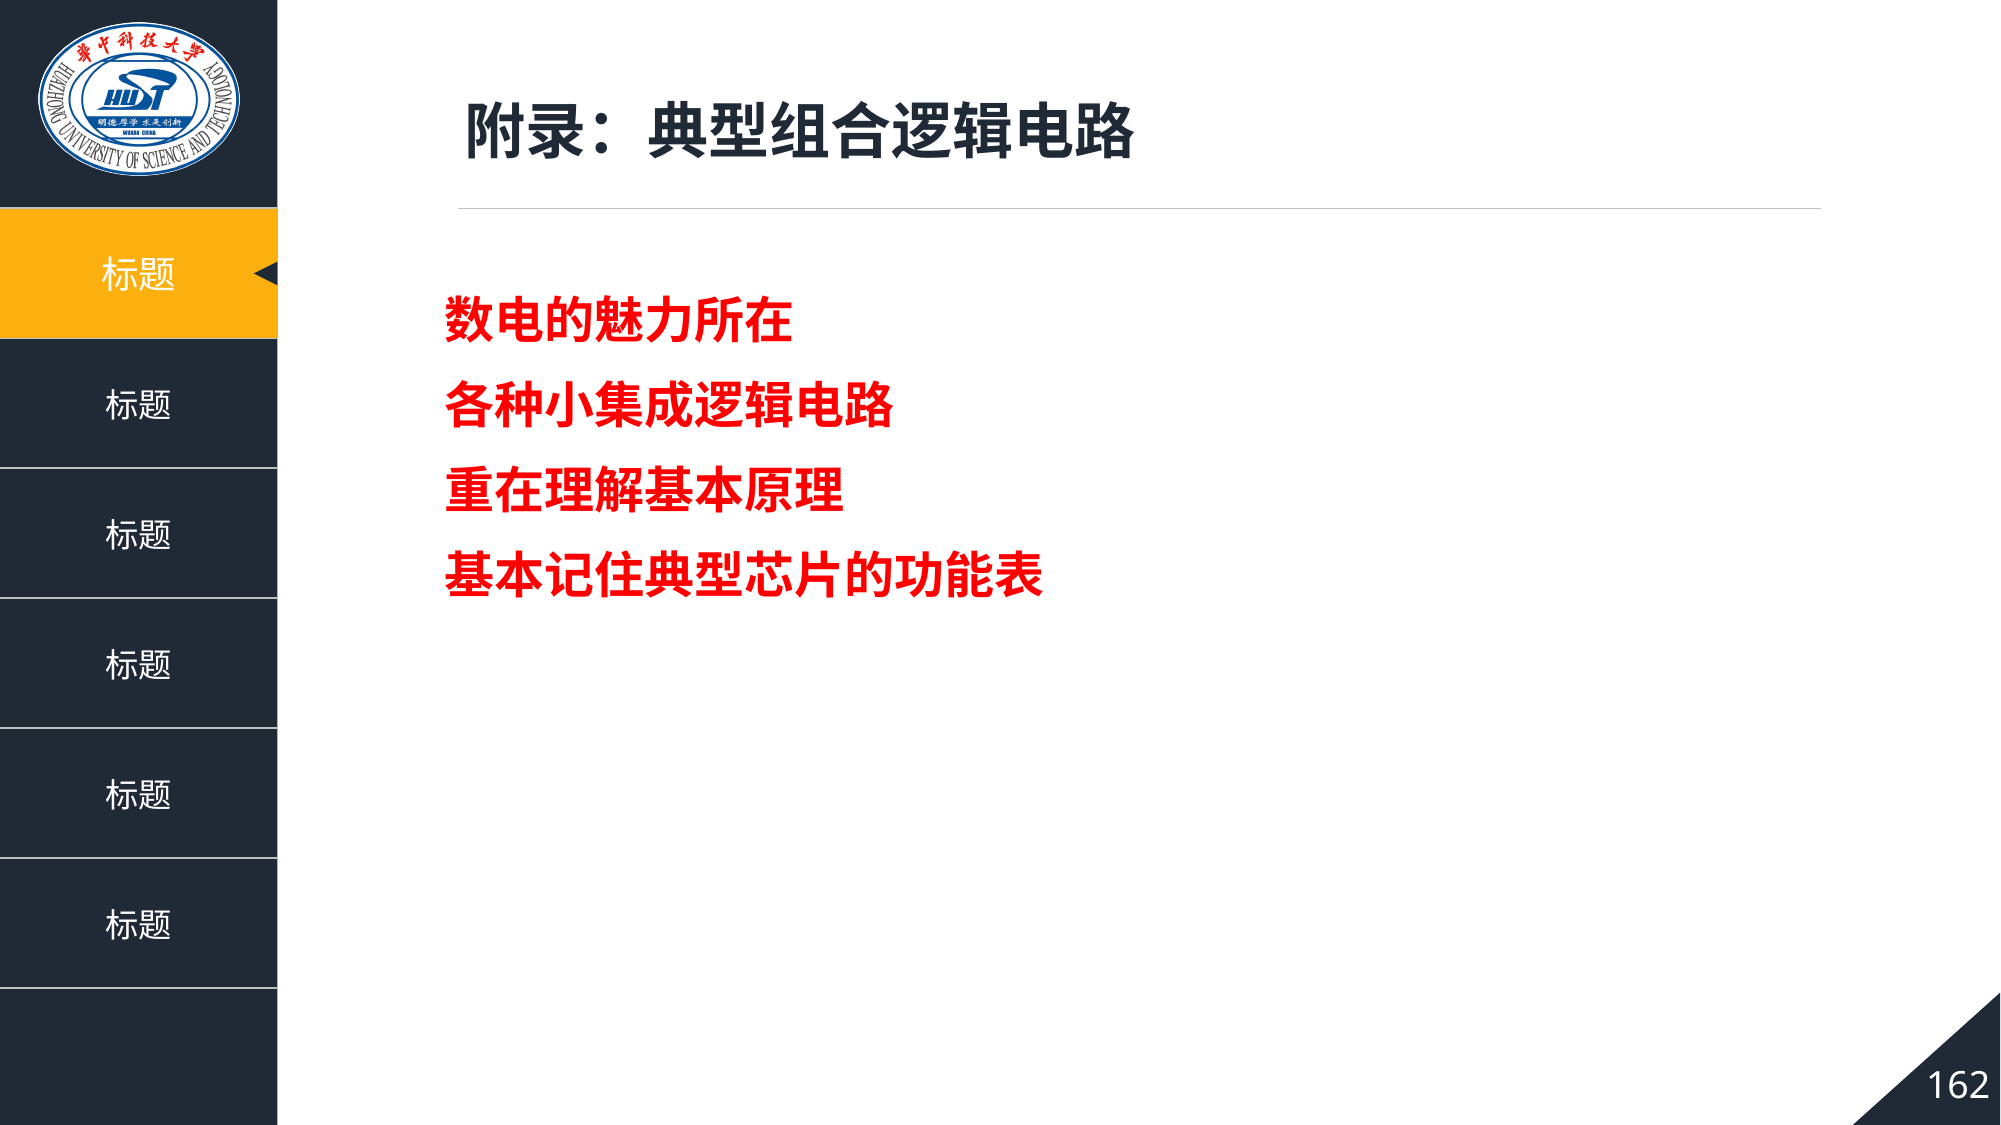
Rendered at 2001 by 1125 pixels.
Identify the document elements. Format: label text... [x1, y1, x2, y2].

text_box 附录：典型组合逻辑电路 [449, 84, 1151, 173]
picture [38, 22, 240, 176]
text_box 数电的魅力所在 各种小集成逻辑电路 重在理解基本原理 基本记住典型芯片的功能表 [429, 281, 1867, 611]
